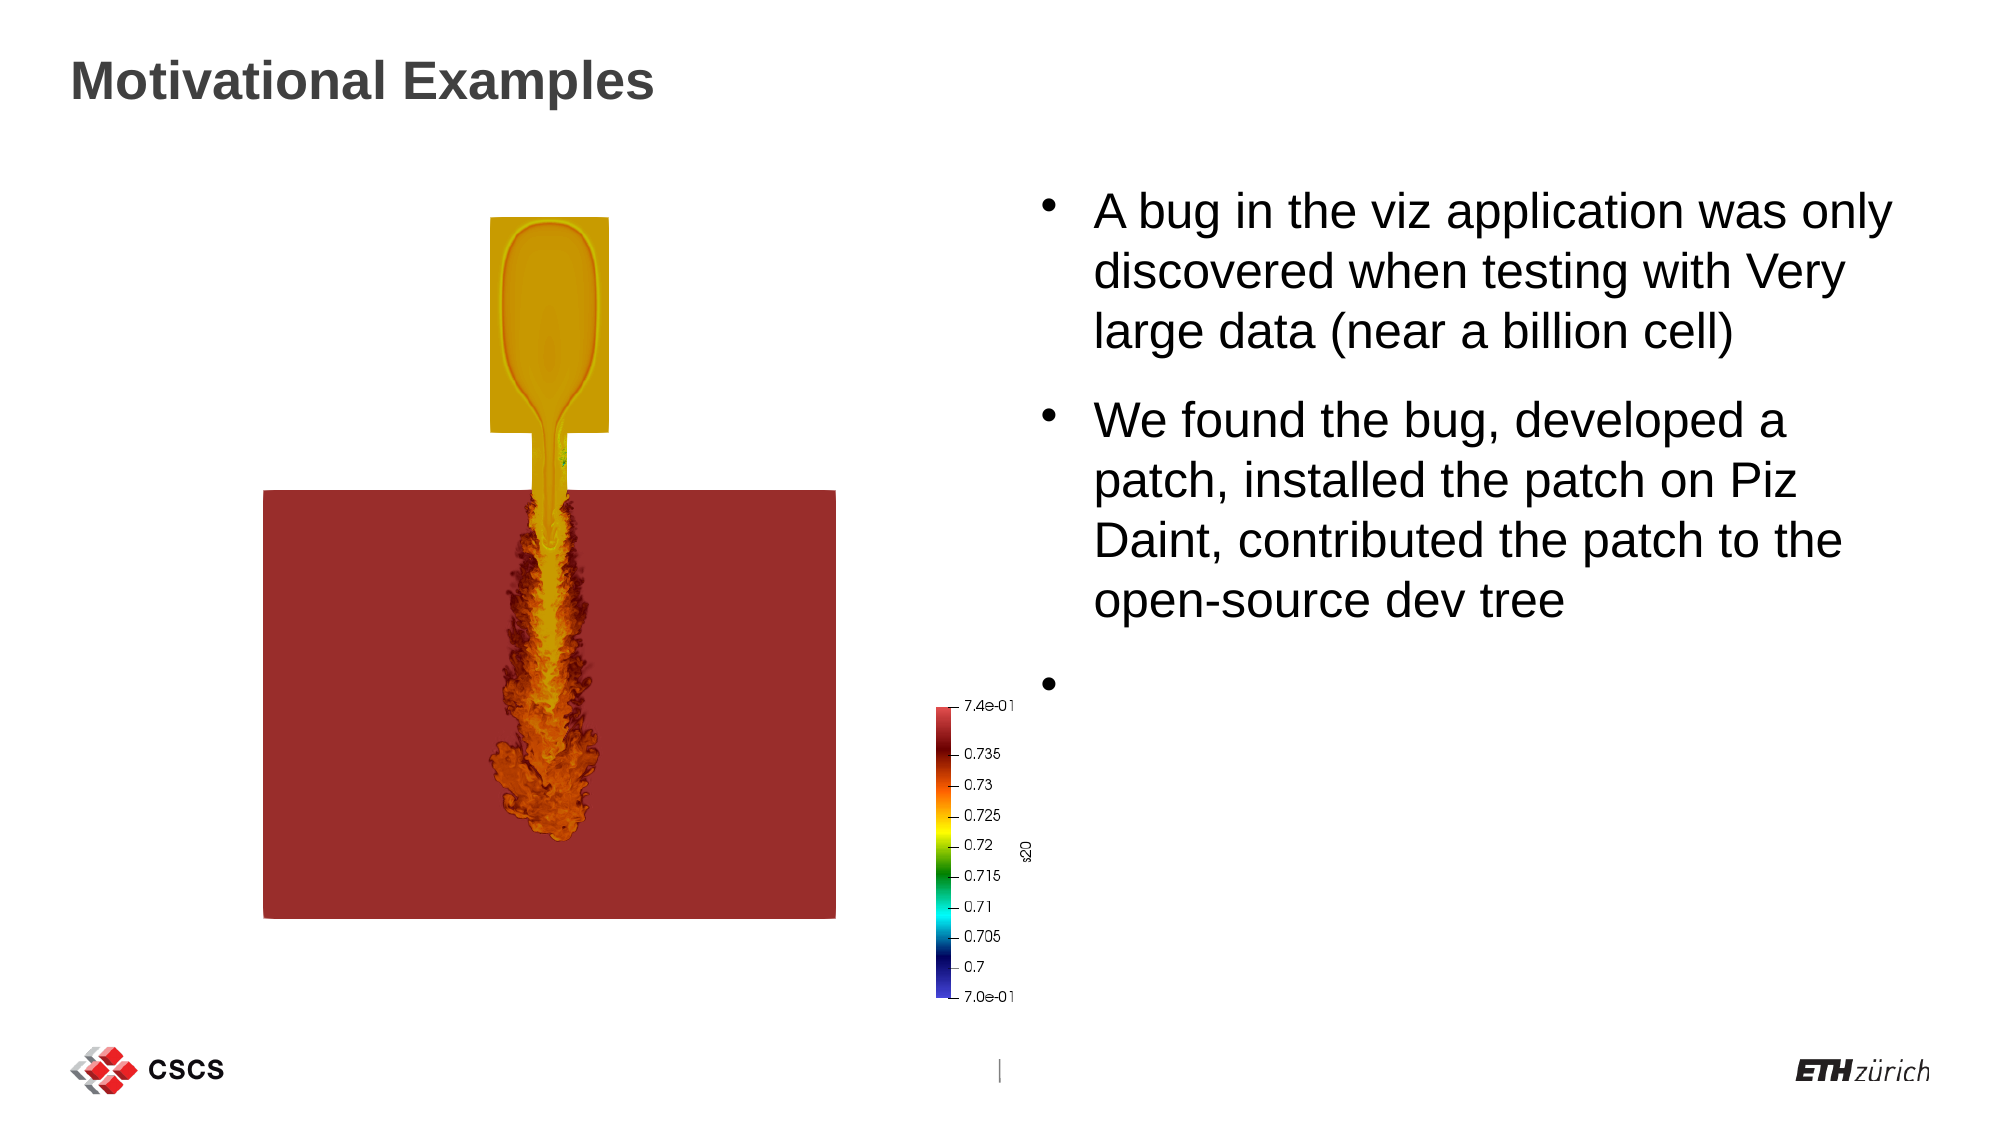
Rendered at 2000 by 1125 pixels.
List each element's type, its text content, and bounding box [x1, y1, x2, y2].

picture [209, 194, 1039, 1009]
text_box A bug in the viz application was only discovered when testing with Very large data (near a billion cell) We found the bug, developed a patch, installed the patch on Piz Daint, contributed the patch to the open-source dev tree [1022, 178, 1929, 1022]
text_box Motivational Examples [70, 7, 1929, 149]
